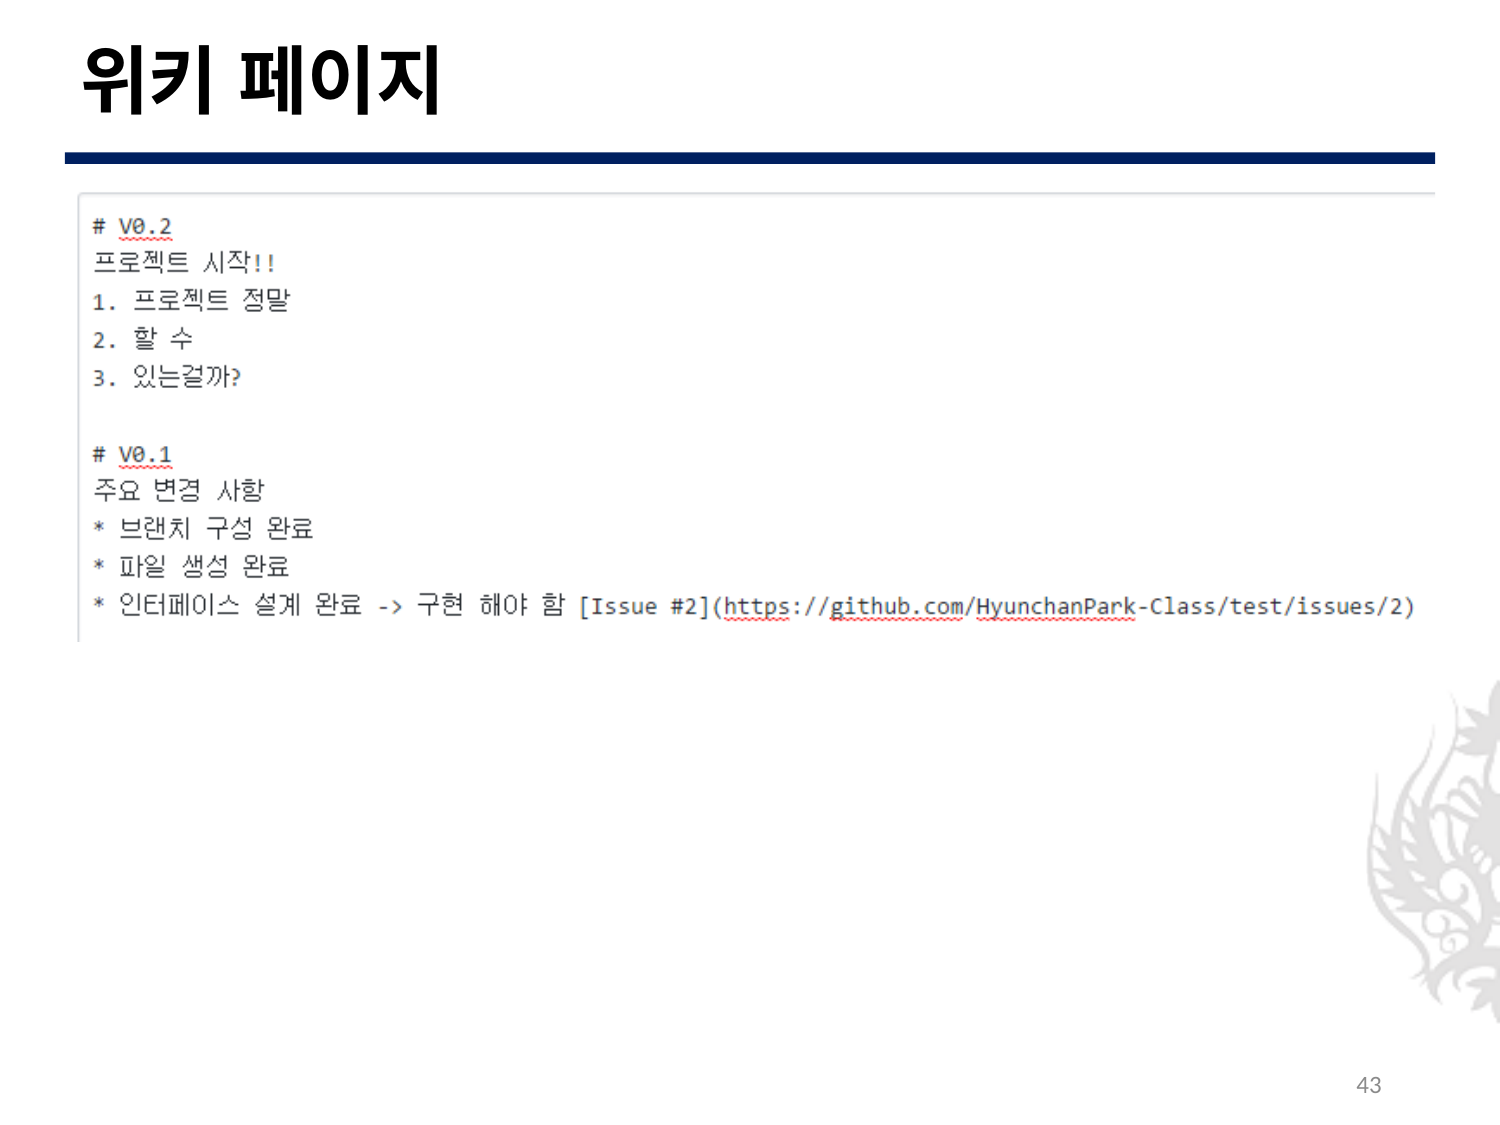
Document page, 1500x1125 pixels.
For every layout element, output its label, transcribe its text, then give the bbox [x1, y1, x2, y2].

slide_number 43 [1059, 1057, 1397, 1111]
title 위키 페이지 [64, 26, 1436, 143]
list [64, 180, 1436, 642]
